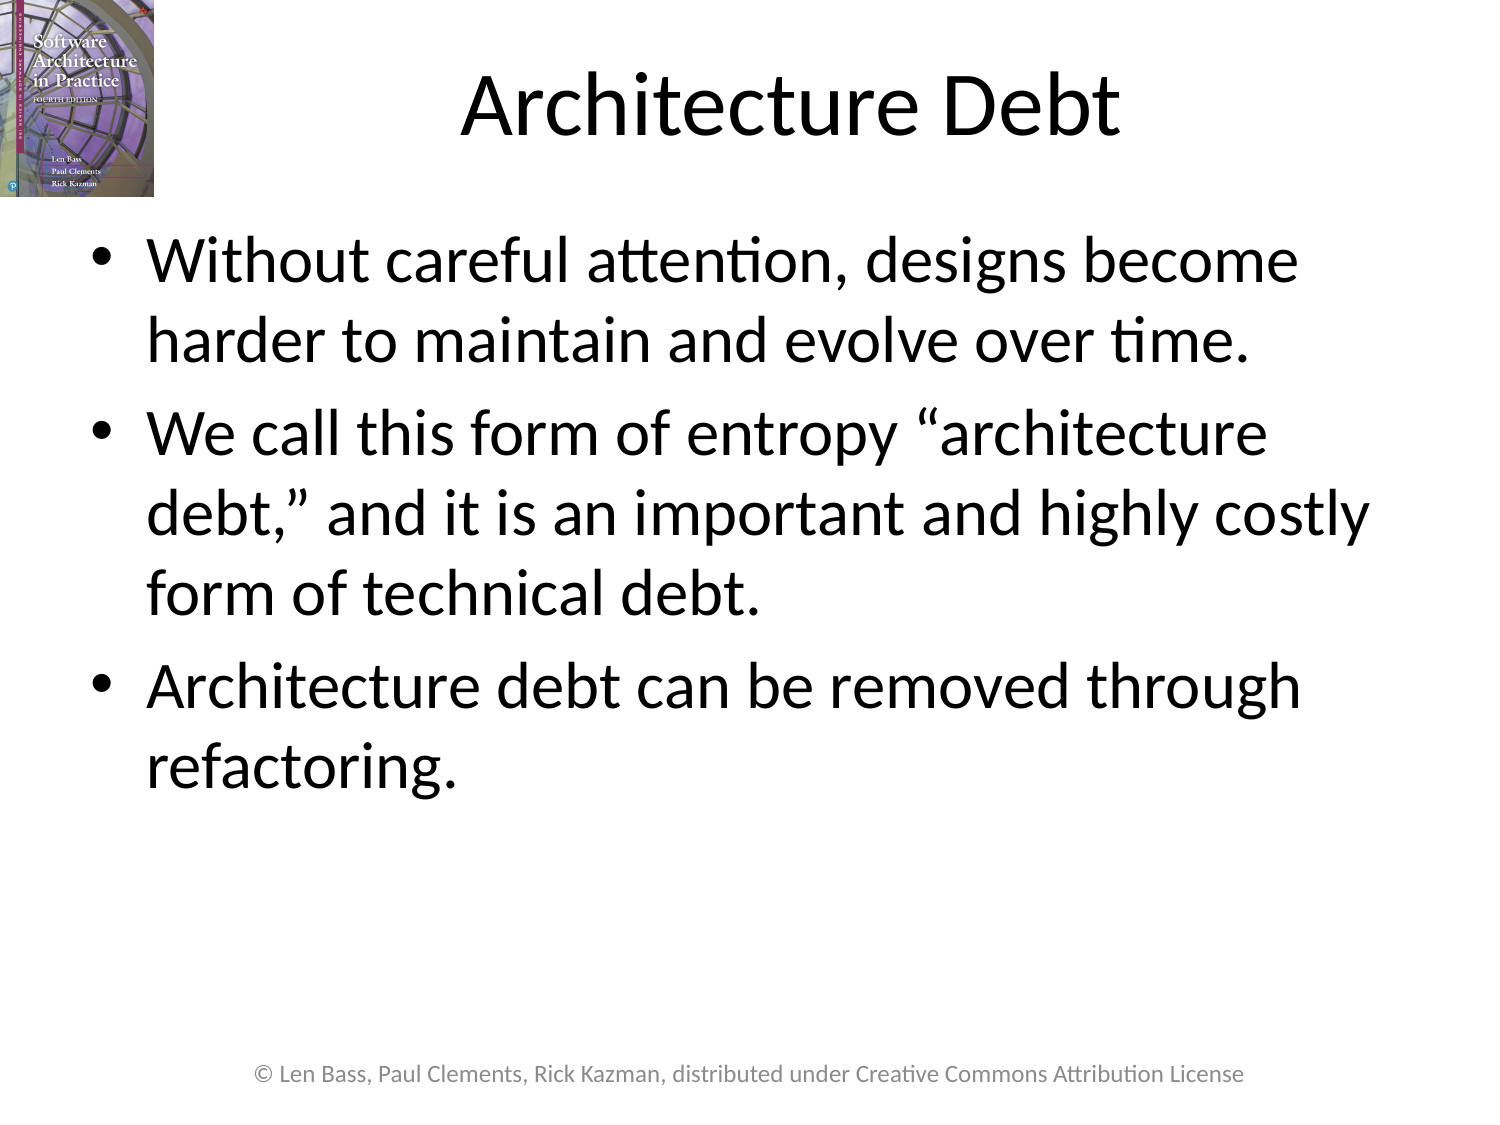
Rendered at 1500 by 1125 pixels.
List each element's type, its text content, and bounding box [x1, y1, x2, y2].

list Without careful attention, designs become harder to maintain and evolve over time. We call this form of entropy “architecture debt,” and it is an important and highly costly form of technical debt. Architecture debt can be removed through refactoring. [75, 208, 1425, 1005]
title Architecture Debt [159, 45, 1425, 173]
footer © Len Bass, Paul Clements, Rick Kazman, distributed under Creative Commons Attribution License [230, 1042, 1270, 1103]
picture [0, 0, 154, 197]
